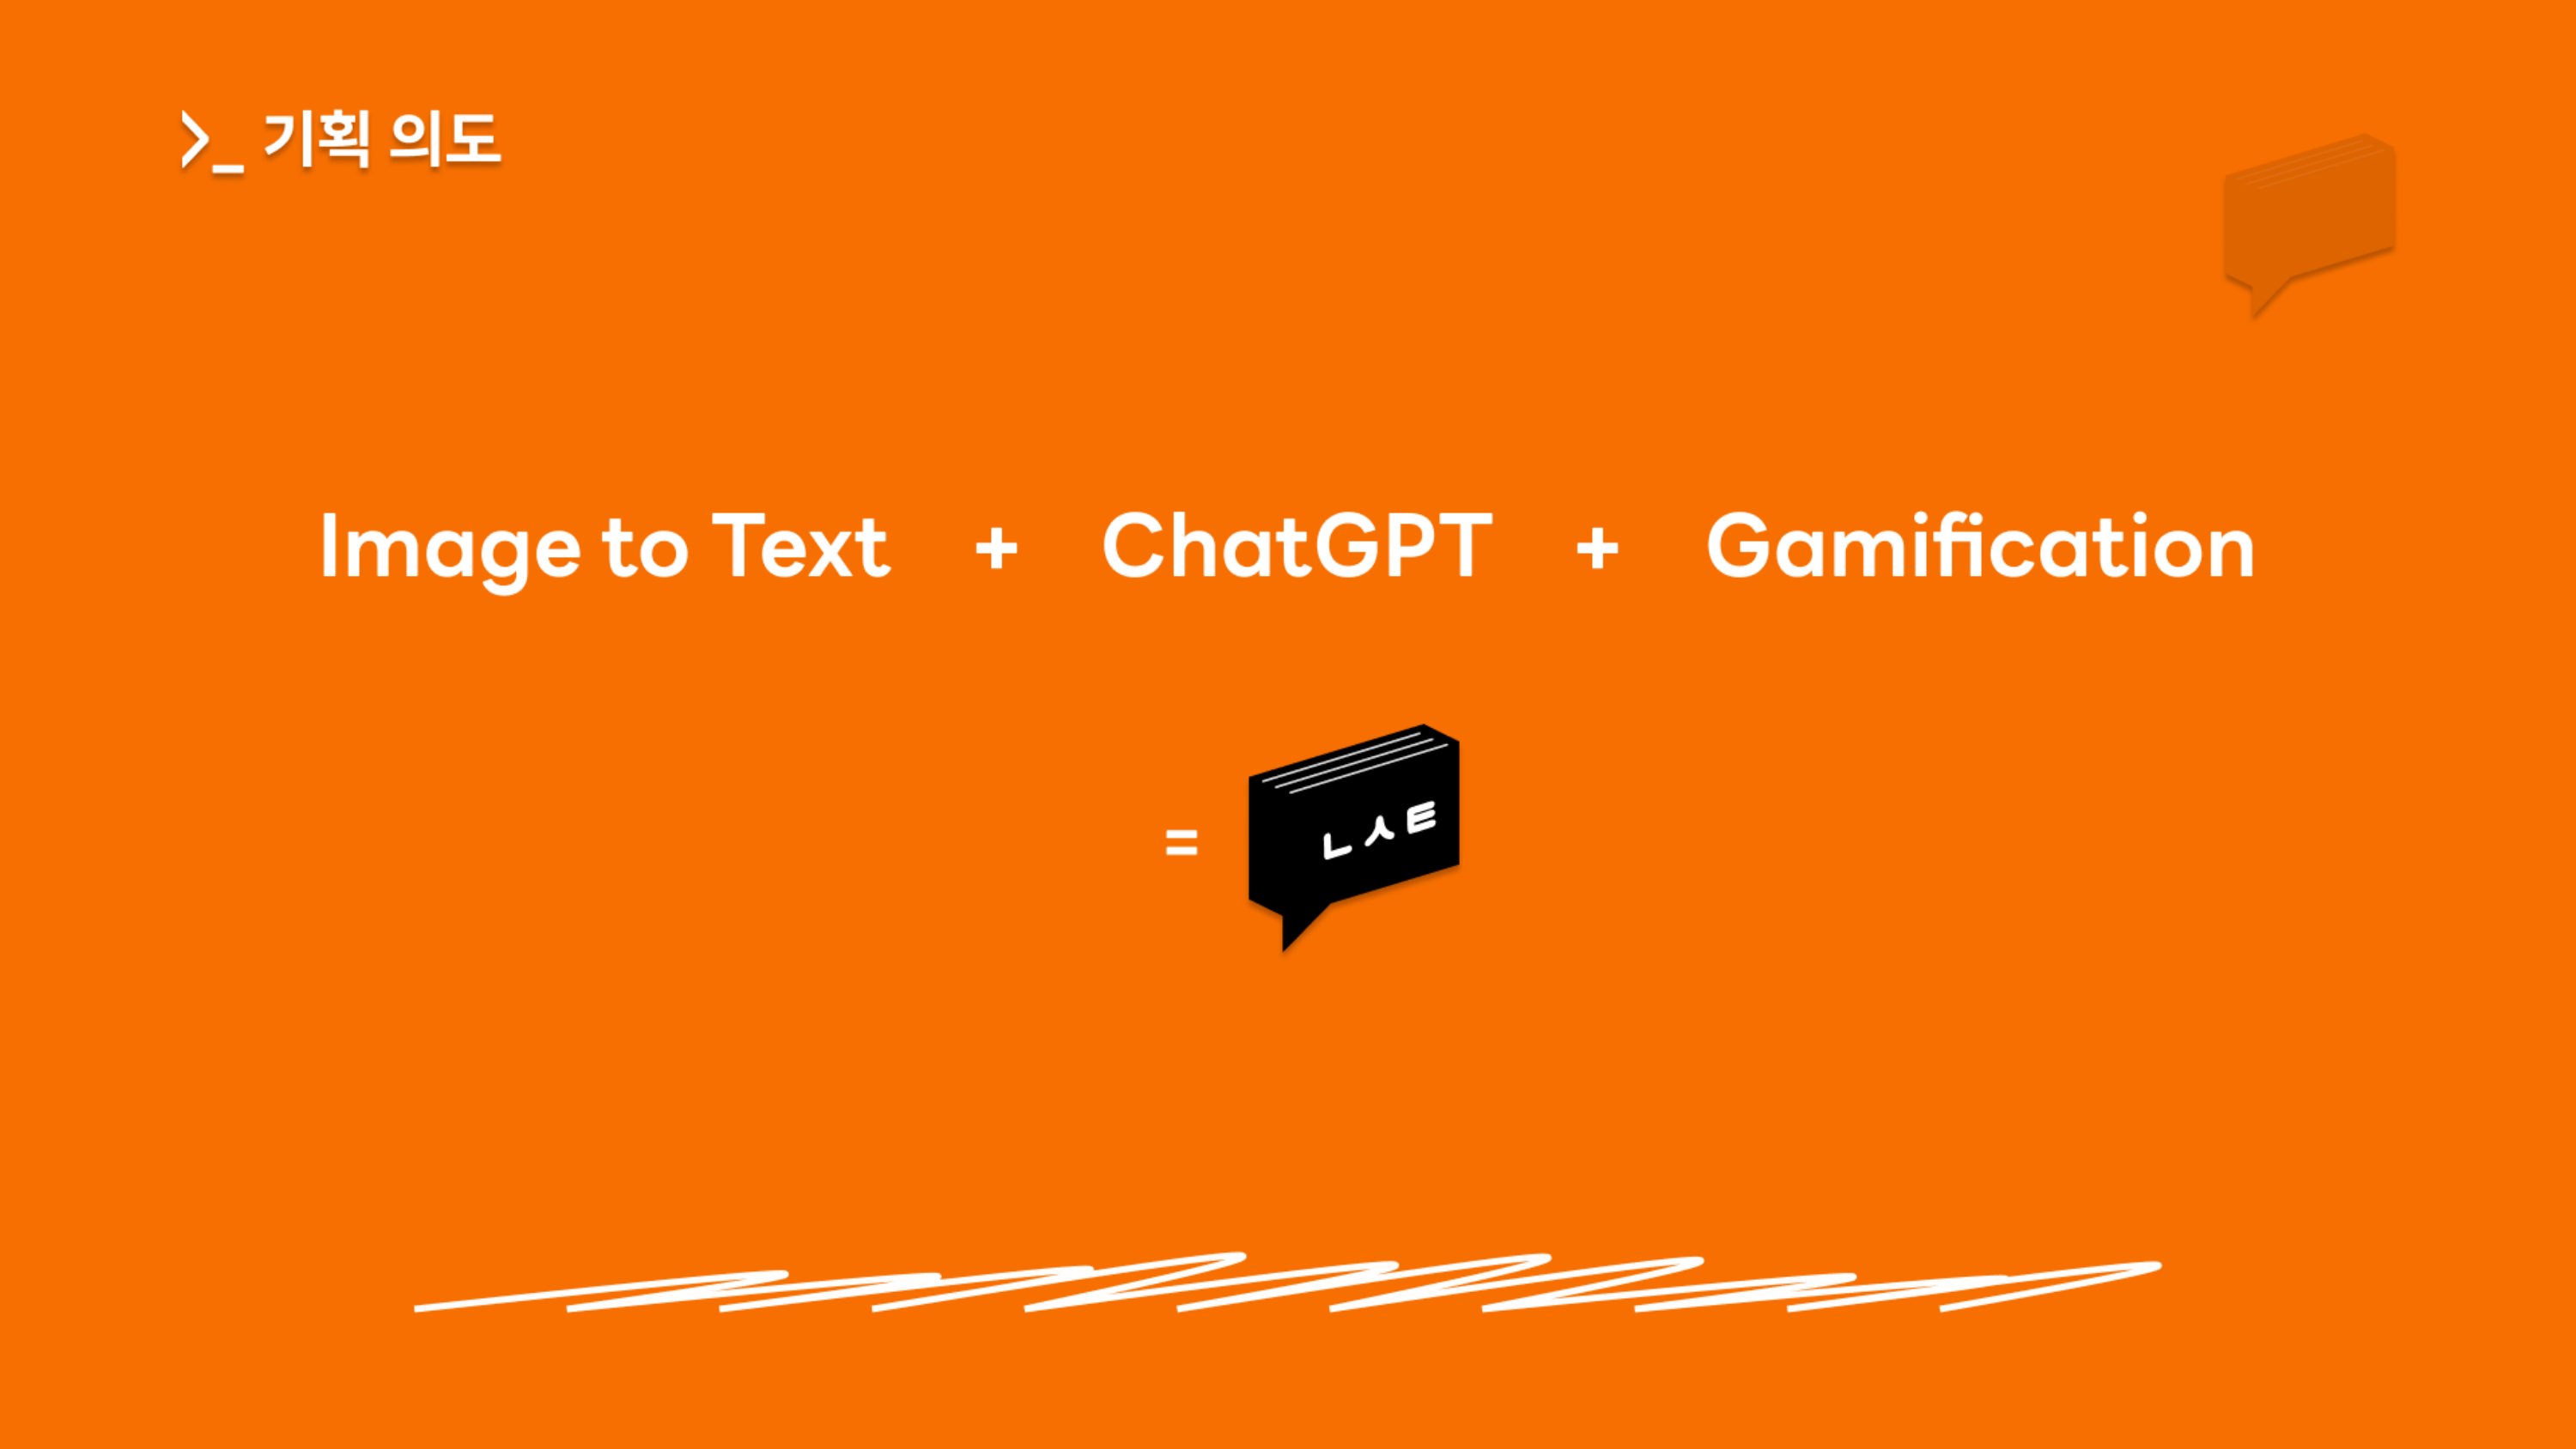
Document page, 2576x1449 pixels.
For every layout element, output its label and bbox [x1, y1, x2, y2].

text_box [0, 0, 2576, 1449]
